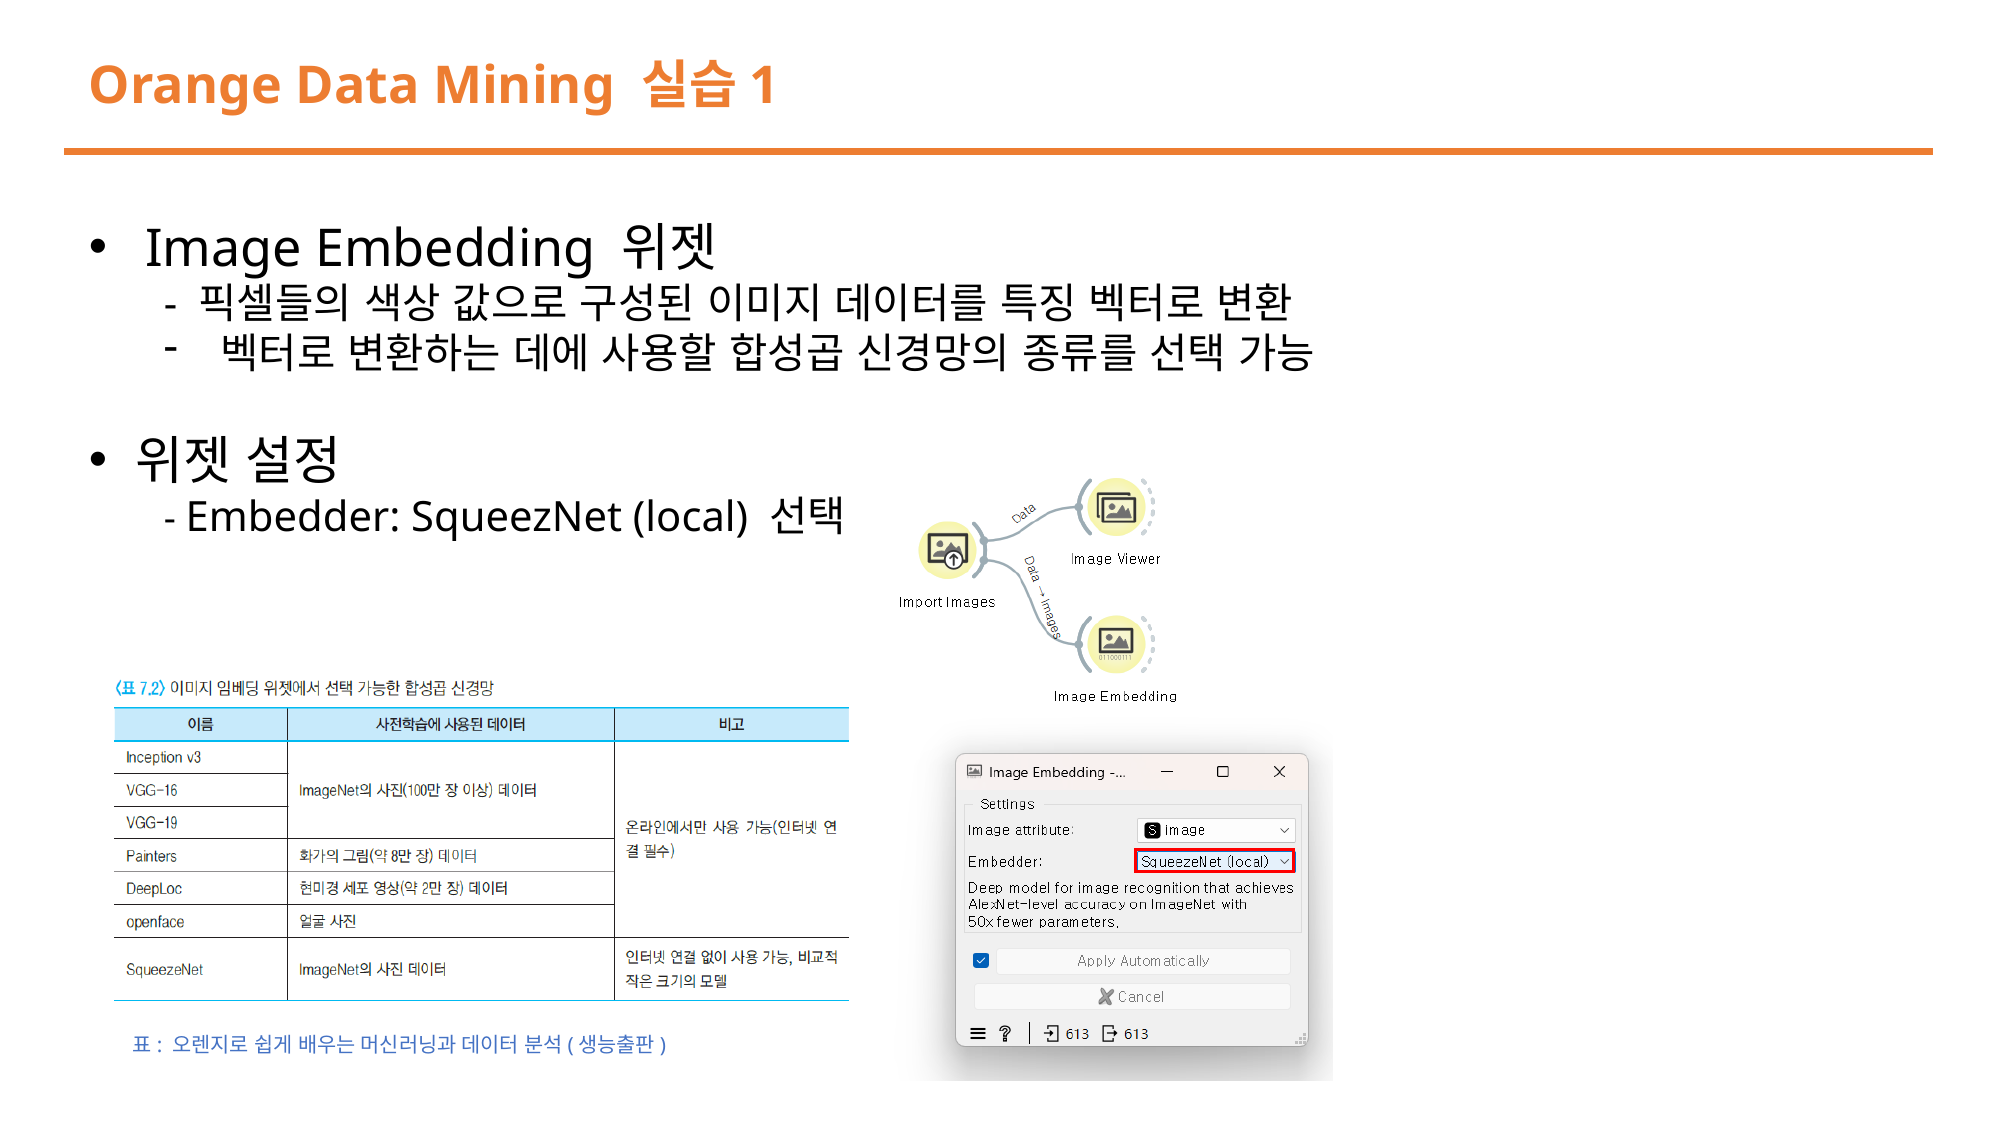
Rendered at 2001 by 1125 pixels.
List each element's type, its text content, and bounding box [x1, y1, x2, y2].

picture [108, 670, 853, 1009]
text_box Image Embedding 위젯 - 픽셀들의 색상 값으로 구성된 이미지 데이터를 특징 벡터로 변환 벡터로 변환하는 데에 사용할 합성곱 신경망의 종류를 선택 가능 위젯 설정 - Embedder: SqueezNet (local) 선택 [74, 207, 1933, 647]
text_box Orange Data Mining 실습1 [74, 43, 966, 122]
text_box 표: 오렌지로 쉽게 배우는 머신러닝과 데이터 분석(생능출판) [118, 1023, 734, 1064]
picture [864, 445, 1333, 1082]
